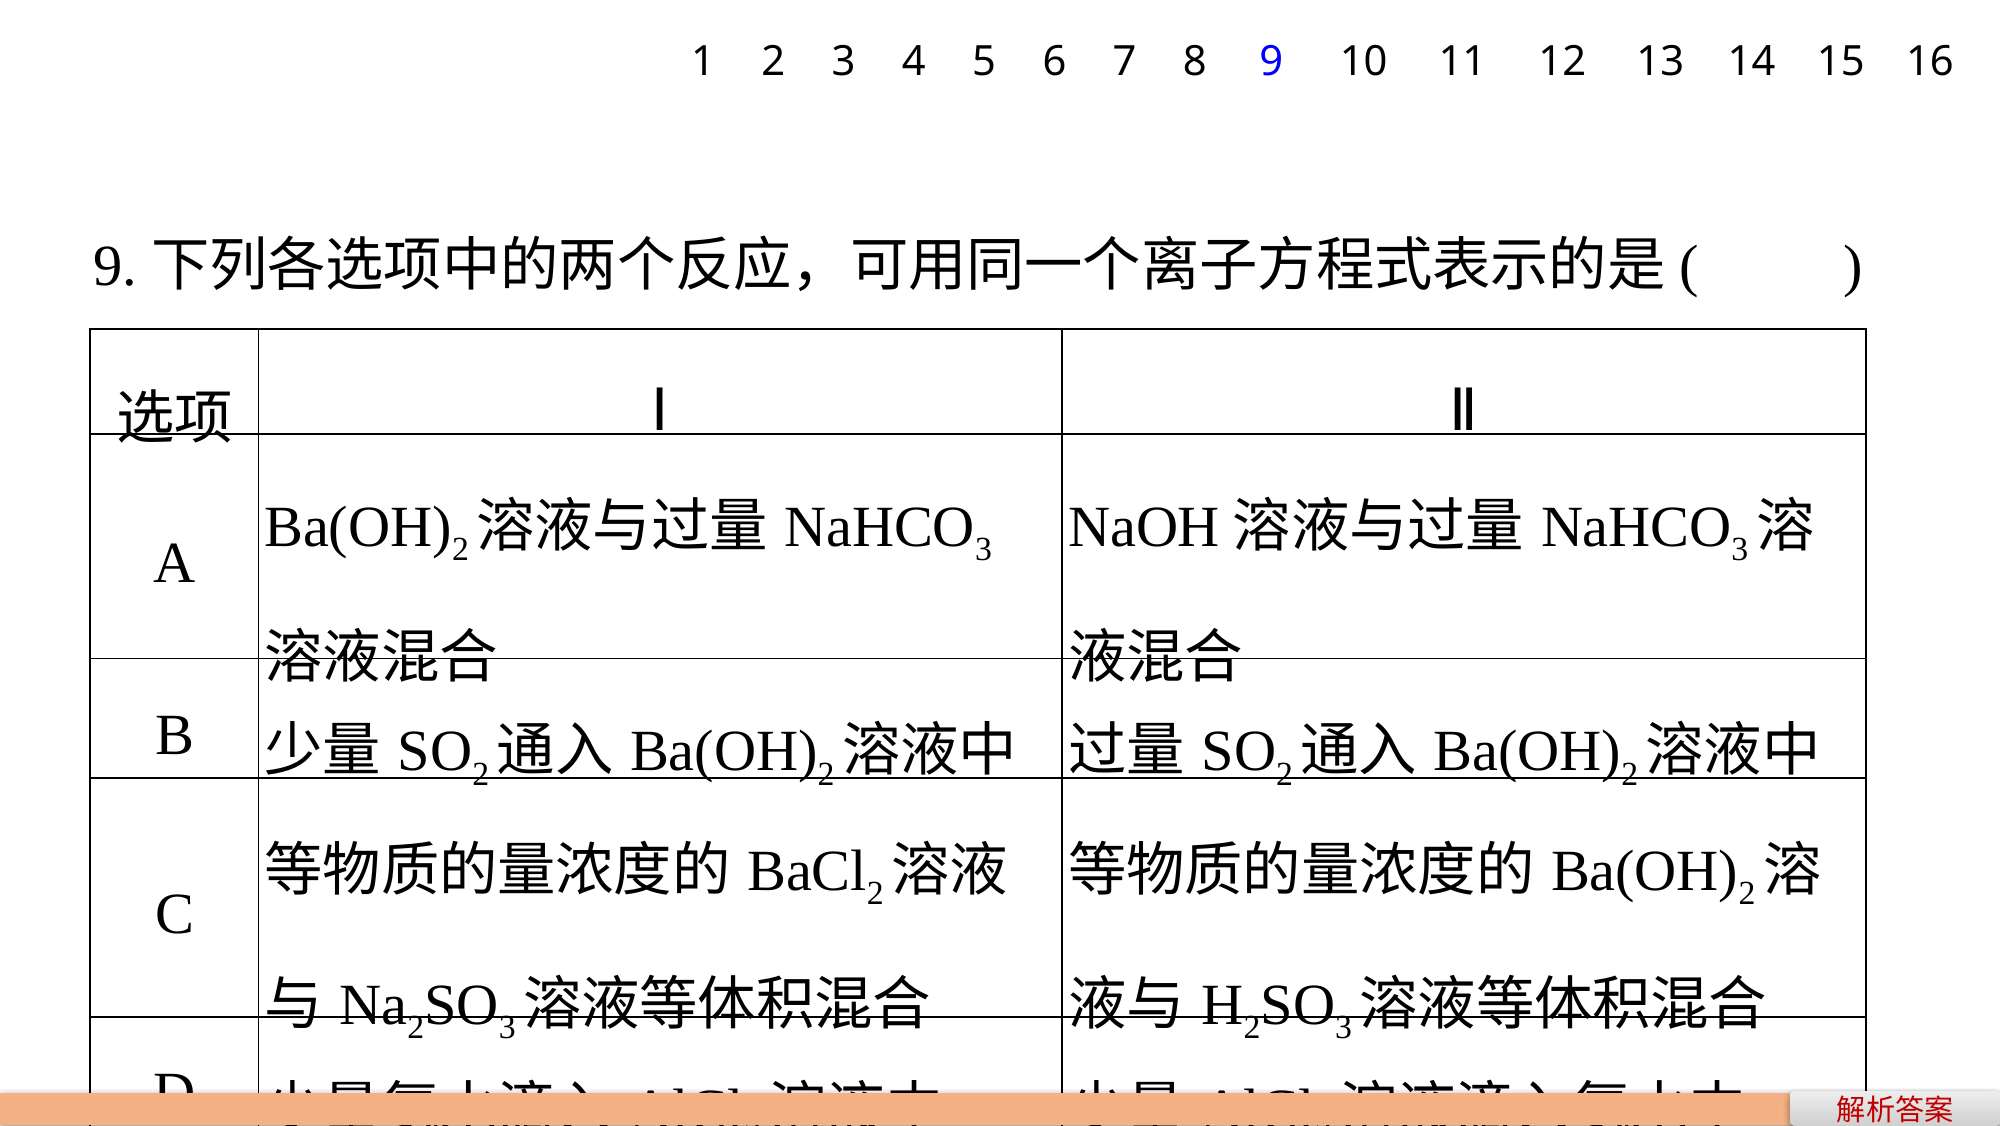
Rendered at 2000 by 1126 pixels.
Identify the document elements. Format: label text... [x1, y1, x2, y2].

text_box 5 [954, 11, 1014, 106]
table_header 选项 [91, 330, 258, 433]
text_box 3 [814, 11, 874, 106]
table_cell 等物质的量浓度的Ba(OH)2溶液与H2SO3溶液等体积混合 [1063, 779, 1865, 1016]
text_box 11 [1420, 11, 1506, 106]
table_cell 过量SO2通入Ba(OH)2溶液中 [1063, 659, 1865, 777]
text_box 1 [673, 11, 733, 106]
table_header Ⅱ [1063, 330, 1865, 433]
table_cell 少量氨水滴入AlCl3溶液中 [259, 1018, 1061, 1091]
text_box 7 [1095, 11, 1155, 106]
table_cell NaOH溶液与过量NaHCO3溶液混合 [1063, 435, 1865, 658]
table_header Ⅰ [259, 330, 1061, 433]
text_box 13 [1619, 11, 1702, 106]
text_box 9.下列各选项中的两个反应，可用同一个离子方程式表示的是( ) [78, 184, 1921, 305]
text_box 4 [884, 11, 944, 106]
table_cell A [91, 435, 258, 658]
table_cell B [91, 659, 258, 777]
text_box 15 [1801, 11, 1880, 106]
text_box [0, 1092, 1787, 1126]
table_cell D [91, 1018, 258, 1091]
text_box 9 [1235, 11, 1308, 106]
table_cell 少量AlCl3溶液滴入氨水中 [1063, 1018, 1865, 1091]
table_cell C [91, 779, 258, 1016]
table_cell Ba(OH)2溶液与过量NaHCO3溶液混合 [259, 435, 1061, 658]
text_box 16 [1890, 11, 1969, 106]
text_box 2 [743, 11, 804, 106]
text_box 14 [1712, 11, 1791, 106]
table_cell 等物质的量浓度的BaCl2溶液与Na2SO3溶液等体积混合 [259, 779, 1061, 1016]
text_box 6 [1024, 11, 1084, 106]
text_box 10 [1318, 11, 1409, 106]
table_cell 少量SO2通入Ba(OH)2溶液中 [259, 659, 1061, 777]
text_box 8 [1165, 11, 1225, 106]
text_box 解析答案 [1788, 1089, 2000, 1126]
text_box 12 [1516, 11, 1609, 106]
